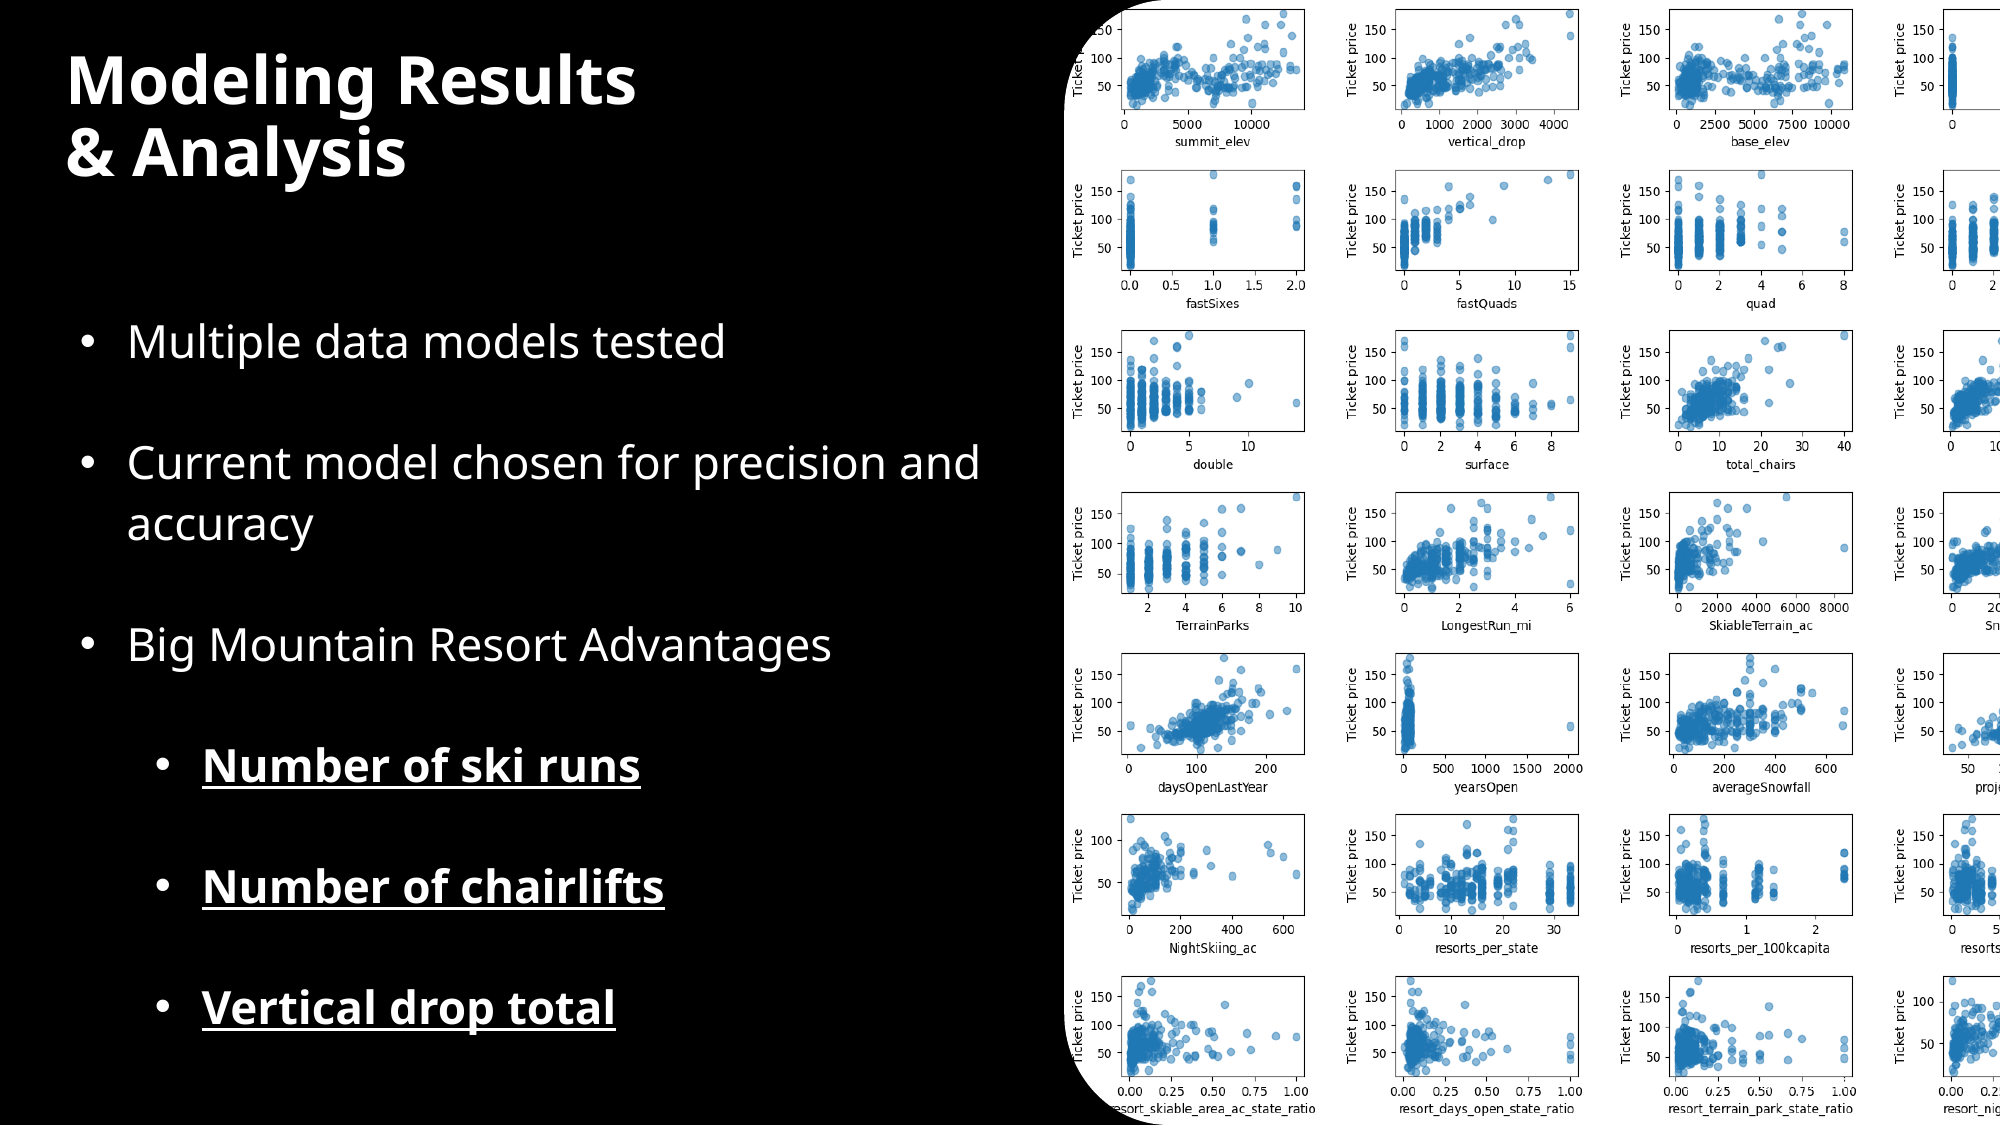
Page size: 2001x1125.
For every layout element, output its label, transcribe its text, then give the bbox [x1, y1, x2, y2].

text_box Multiple data models tested Current model chosen for precision and accuracy Big Mountain Resort Advantages Number of ski runs Number of chairlifts Vertical drop total [65, 300, 1000, 1102]
picture [1064, 0, 2000, 1125]
text_box [0, 0, 1064, 1125]
text_box Modeling Results & Analysis [50, 39, 711, 335]
